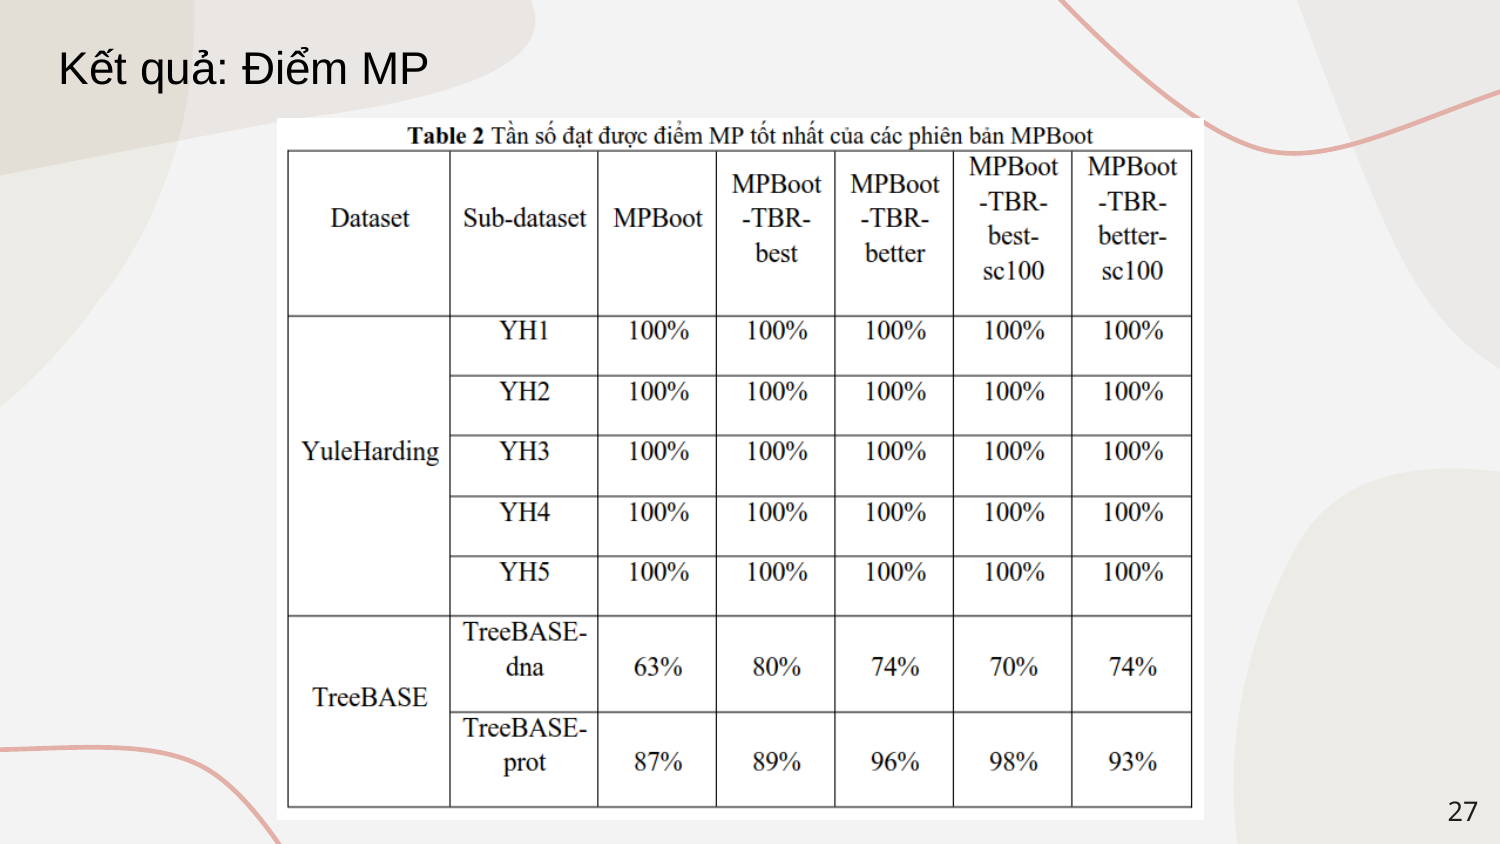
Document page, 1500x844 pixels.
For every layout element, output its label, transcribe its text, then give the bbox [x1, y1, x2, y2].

picture [277, 117, 1204, 821]
text_box Kết quả: Điểm MP [43, 23, 948, 109]
slide_number ‹#› [1403, 779, 1494, 844]
